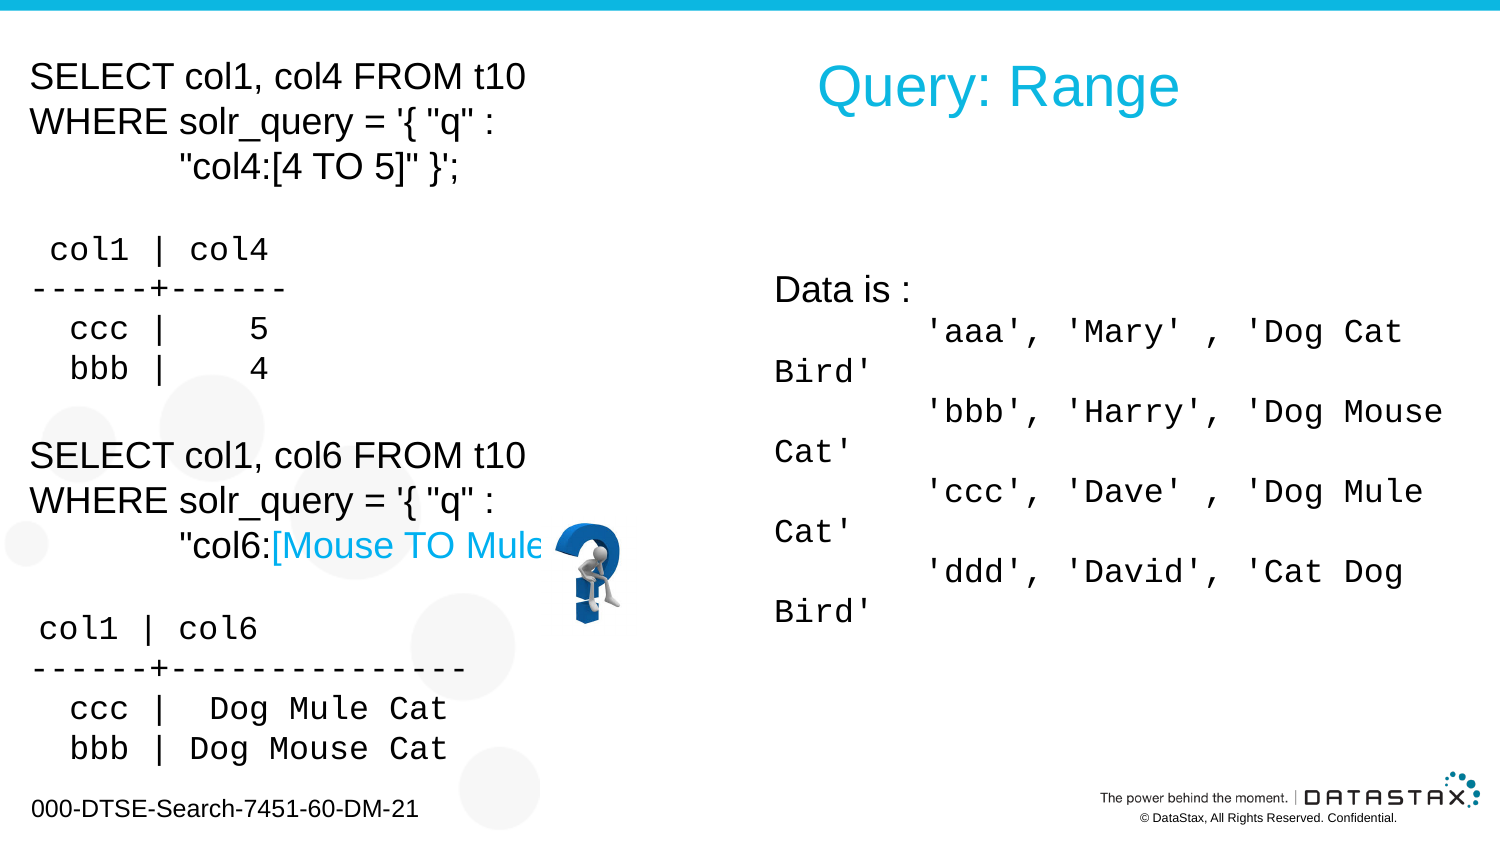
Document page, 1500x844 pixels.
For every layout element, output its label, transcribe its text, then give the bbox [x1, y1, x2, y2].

picture [1085, 756, 1495, 823]
list SELECT col1, col4 FROM t10 WHERE solr_query = '{ "q" : "col4:[4 TO 5]" }'; col1 | col4 ------+------ ccc | 5 bbb | 4 SELECT col1, col6 FROM t10 WHERE solr_query = '{ "q" : "col6:[Mouse TO Mule]" }'; col1 | col6 ------+--------------- ccc | Dog Mule Cat bbb | Dog Mouse Cat [28, 44, 792, 541]
slide_number 000-DTSE-Search-7451-60-DM-21 [16, 785, 720, 831]
slide_number © DataStax, All Rights Reserved. Confidential. [1125, 802, 1463, 834]
title Query: Range [817, 44, 1425, 135]
picture [540, 516, 637, 636]
text_box Data is : 'aaa', 'Mary' , 'Dog Cat Bird' 'bbb', 'Harry', 'Dog Mouse Cat' 'ccc', 'Dave' , 'Dog Mule Cat' 'ddd', 'David', 'Cat Dog Bird' [773, 257, 1463, 552]
